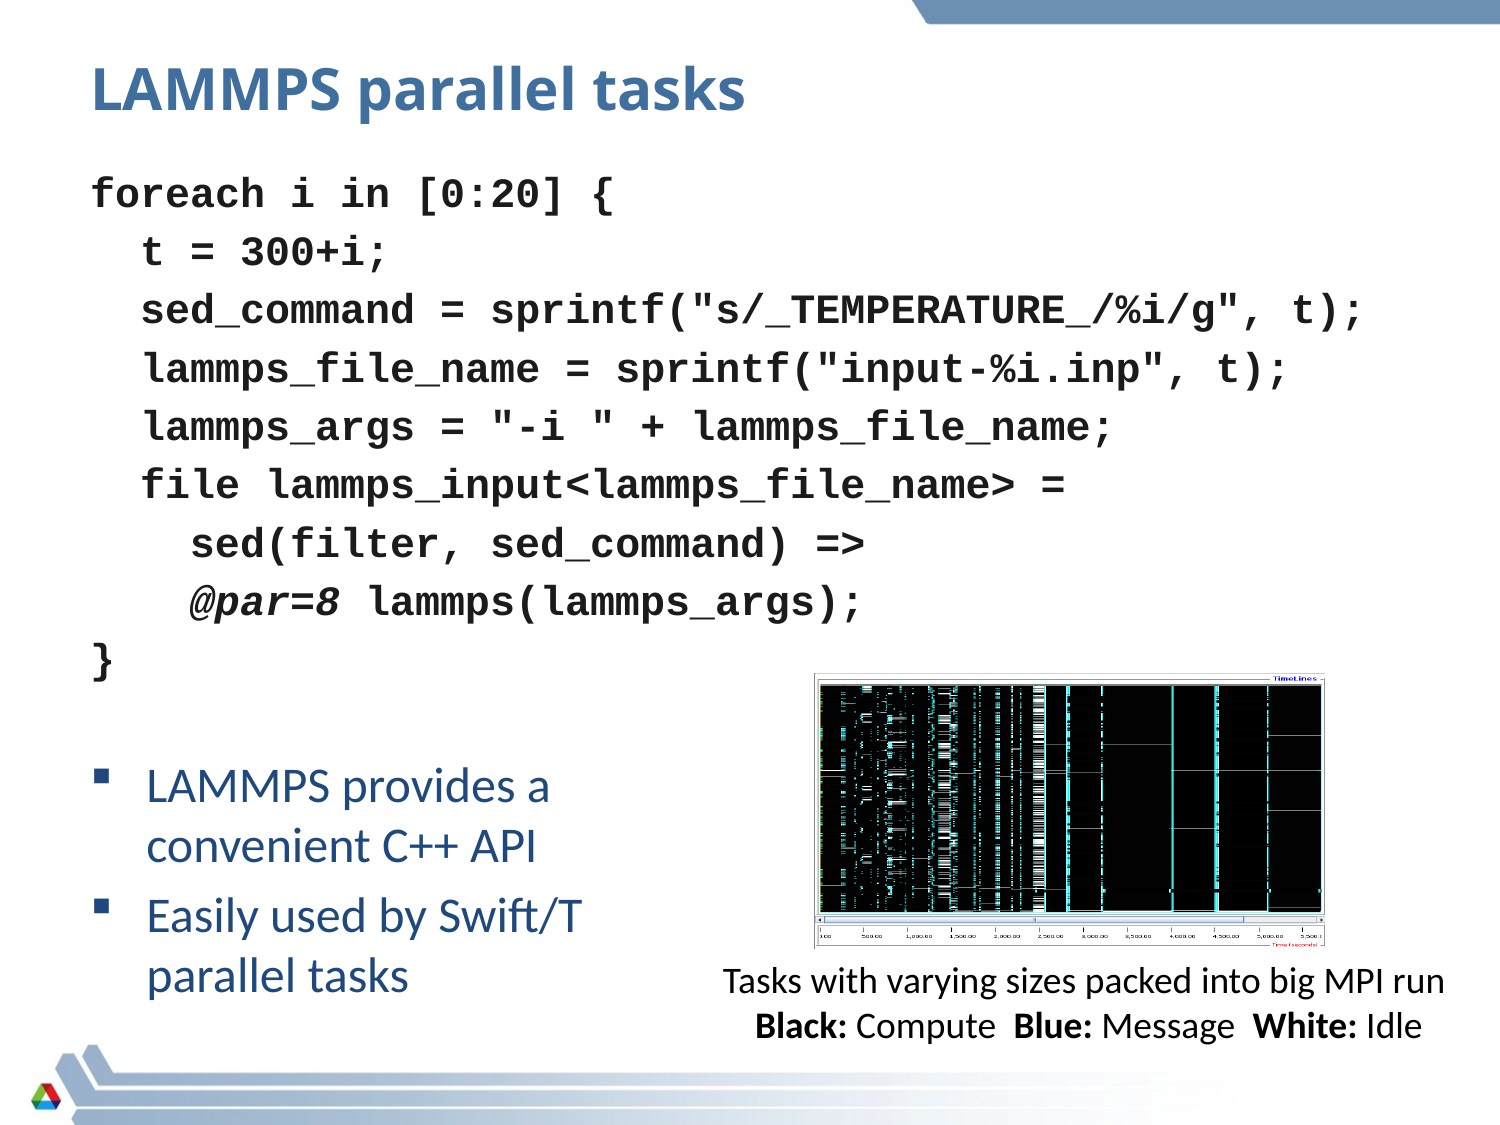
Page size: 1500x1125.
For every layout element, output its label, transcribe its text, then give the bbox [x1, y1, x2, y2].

picture [0, 1037, 1500, 1125]
picture [814, 672, 1326, 951]
text_box Tasks with varying sizes packed into big MPI run Black: Compute Blue: Message White: Idle [708, 949, 1470, 1054]
picture [0, 0, 1500, 26]
list LAMMPS provides a convenient C++ API Easily used by Swift/T parallel tasks [74, 874, 738, 1038]
title LAMMPS parallel tasks [74, 44, 1426, 157]
list foreach i in [0:20] { t = 300+i; sed_command = sprintf("s/_TEMPERATURE_/%i/g", t); lammps_file_name = sprintf("input-%i.inp", t); lammps_args = "-i " + lammps_file_name; file lammps_input<lammps_file_name> = sed(filter, sed_command) => @par=8 lammps(lammps_args); } [74, 157, 1475, 874]
